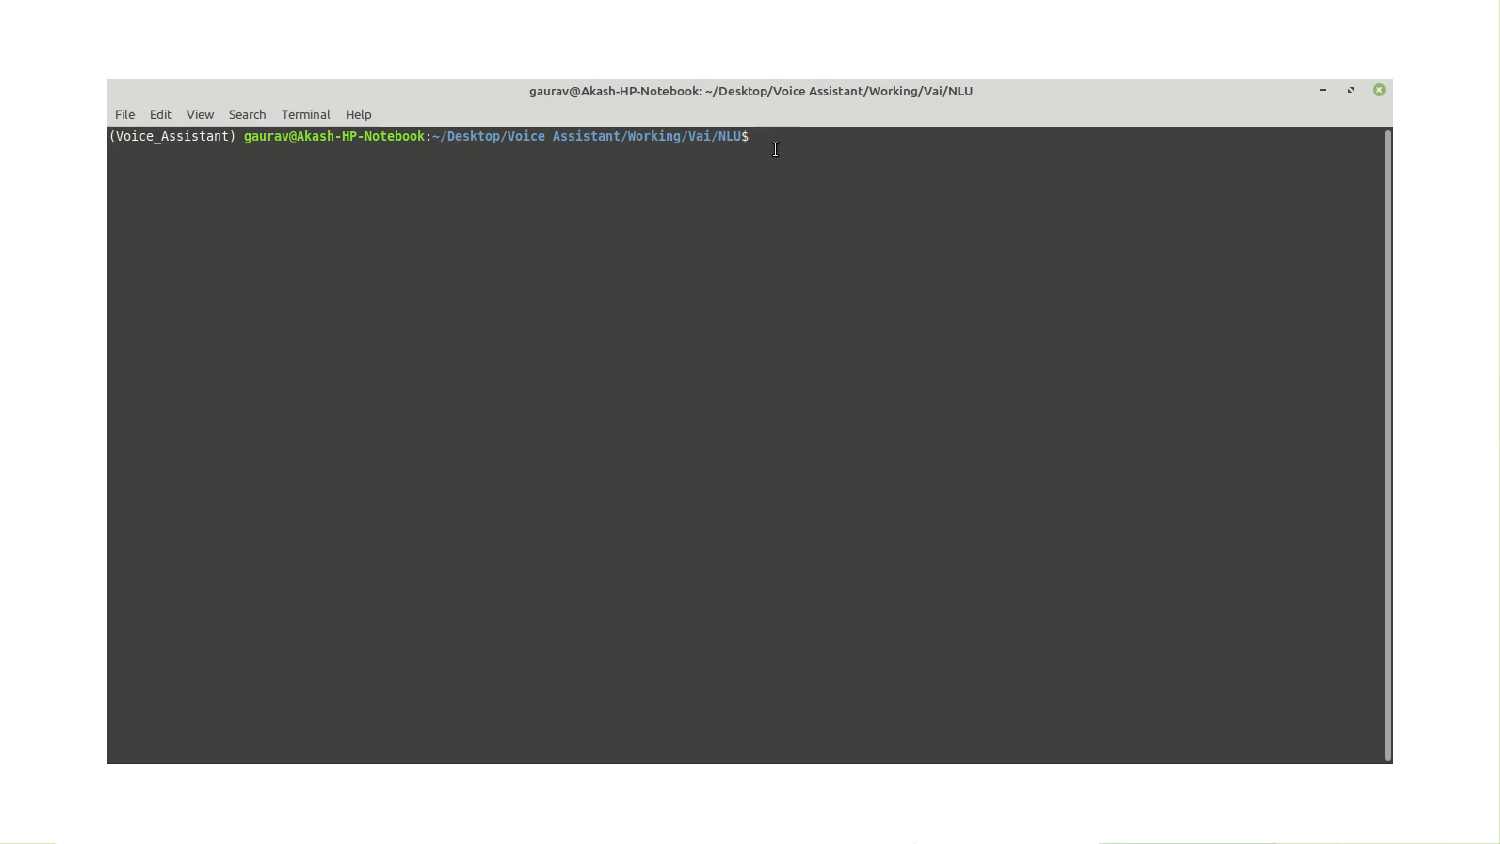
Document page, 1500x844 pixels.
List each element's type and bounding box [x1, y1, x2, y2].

text_box [0, 0, 1500, 844]
text_box [105, 78, 1394, 766]
